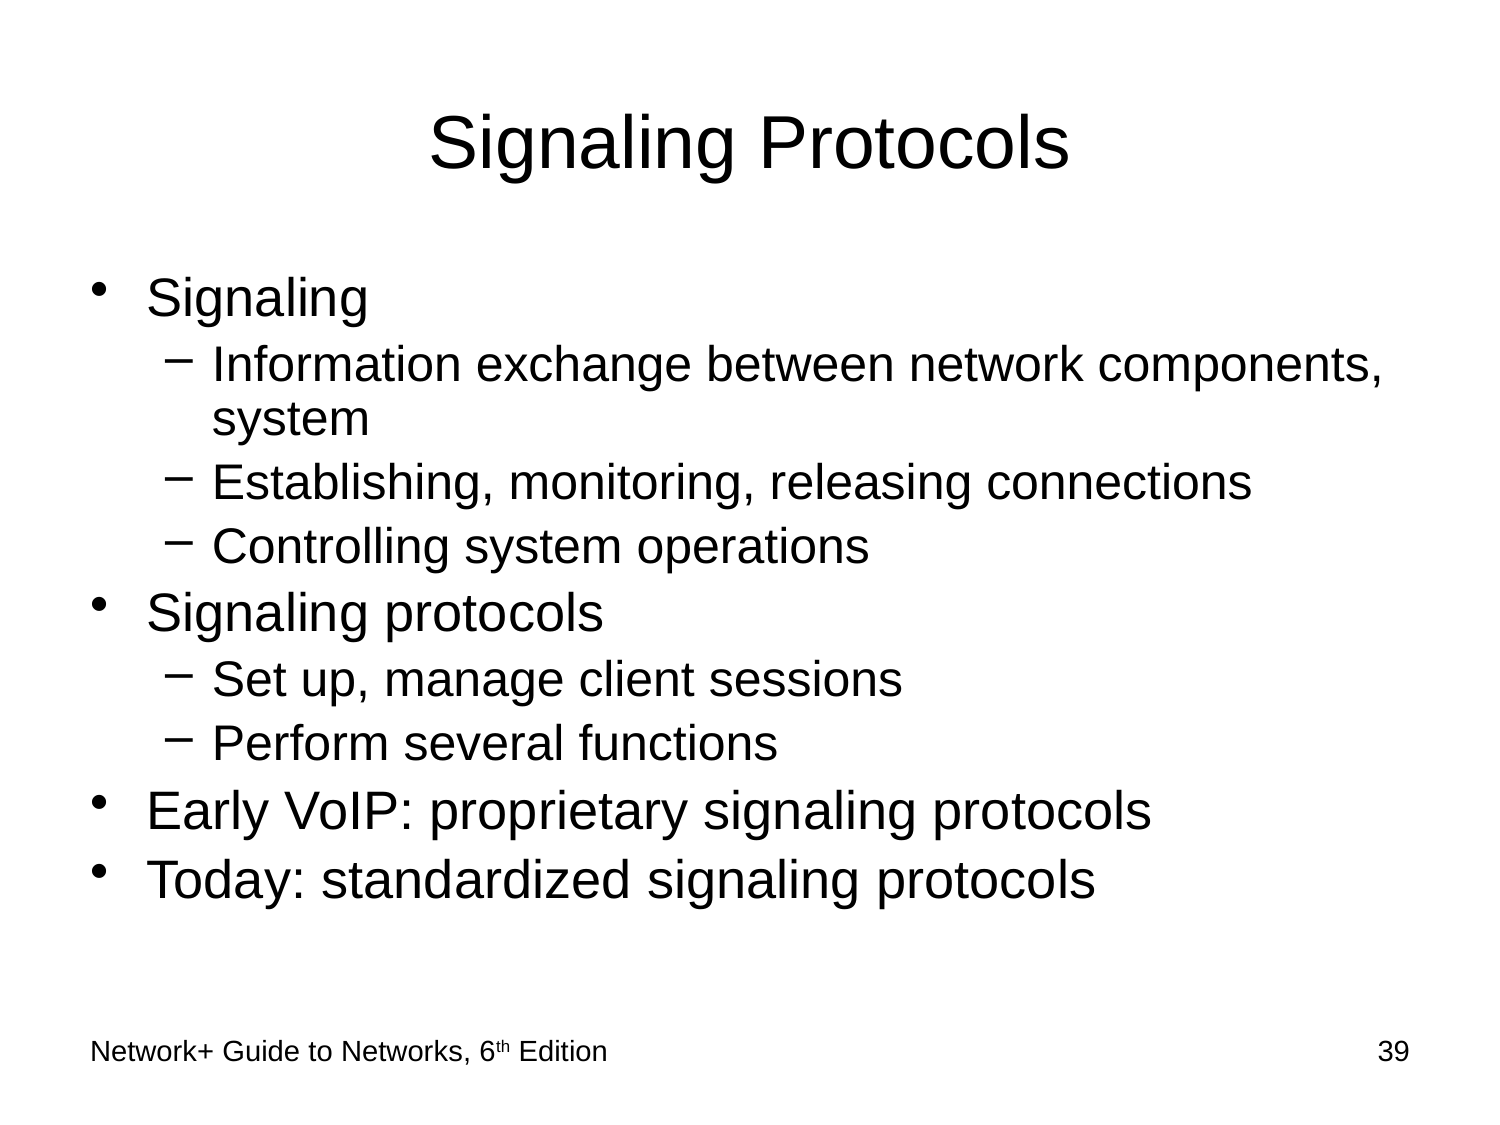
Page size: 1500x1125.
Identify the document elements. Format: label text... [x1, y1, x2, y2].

footer Network+ Guide to Networks, 6th Edition [74, 1024, 988, 1103]
title Signaling Protocols [75, 45, 1425, 233]
slide_number 39 [1074, 1024, 1426, 1103]
list Signaling Information exchange between network components, system Establishing, monitoring, releasing connections Controlling system operations Signaling protocols Set up, manage client sessions Perform several functions Early VoIP: proprietary signaling protocols Today: standardized signaling protocols [75, 262, 1425, 1005]
